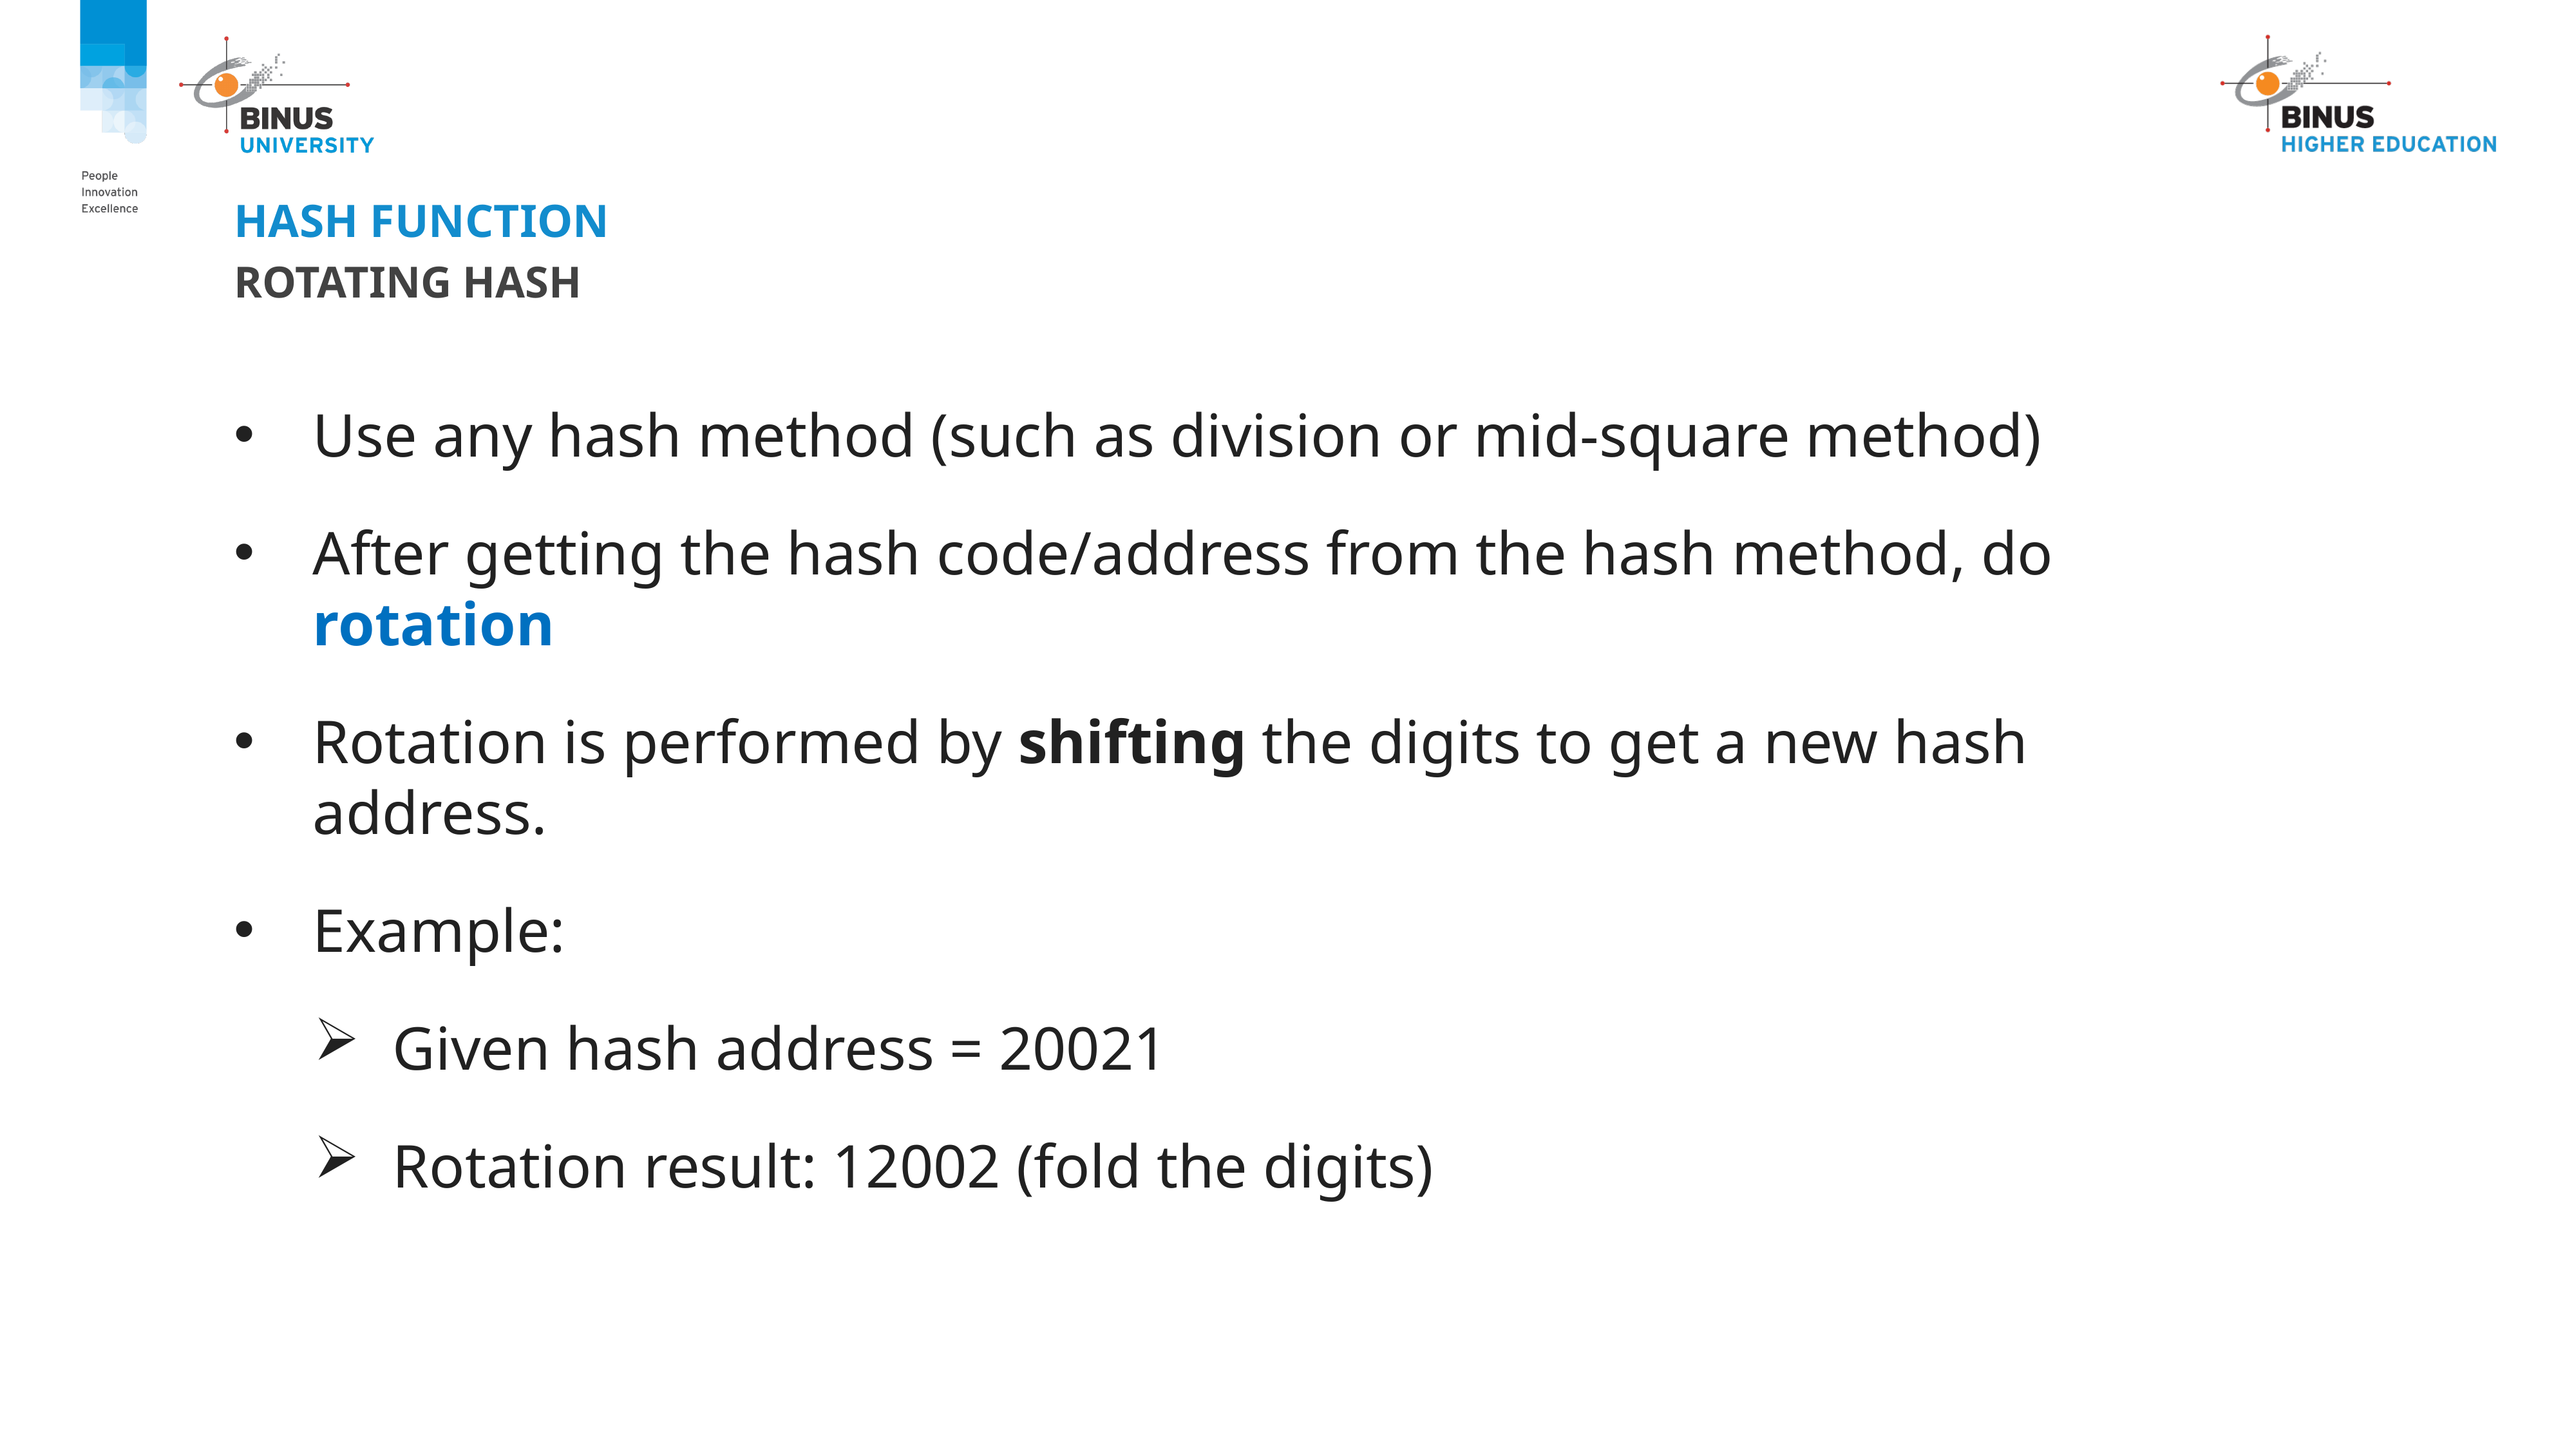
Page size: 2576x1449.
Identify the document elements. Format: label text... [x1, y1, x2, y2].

list Use any hash method (such as division or mid-square method) After getting the hash code/address from the hash method, do rotation Rotation is performed by shifting the digits to get a new hash address. Example: Given hash address = 20021 Rotation result: 12002 (fold the digits) [228, 392, 2269, 1252]
picture [80, 66, 147, 144]
picture [174, 25, 374, 161]
picture [2199, 0, 2496, 156]
title Hash function [228, 197, 1784, 252]
picture [81, 146, 146, 213]
list Rotating hash [228, 255, 1262, 341]
